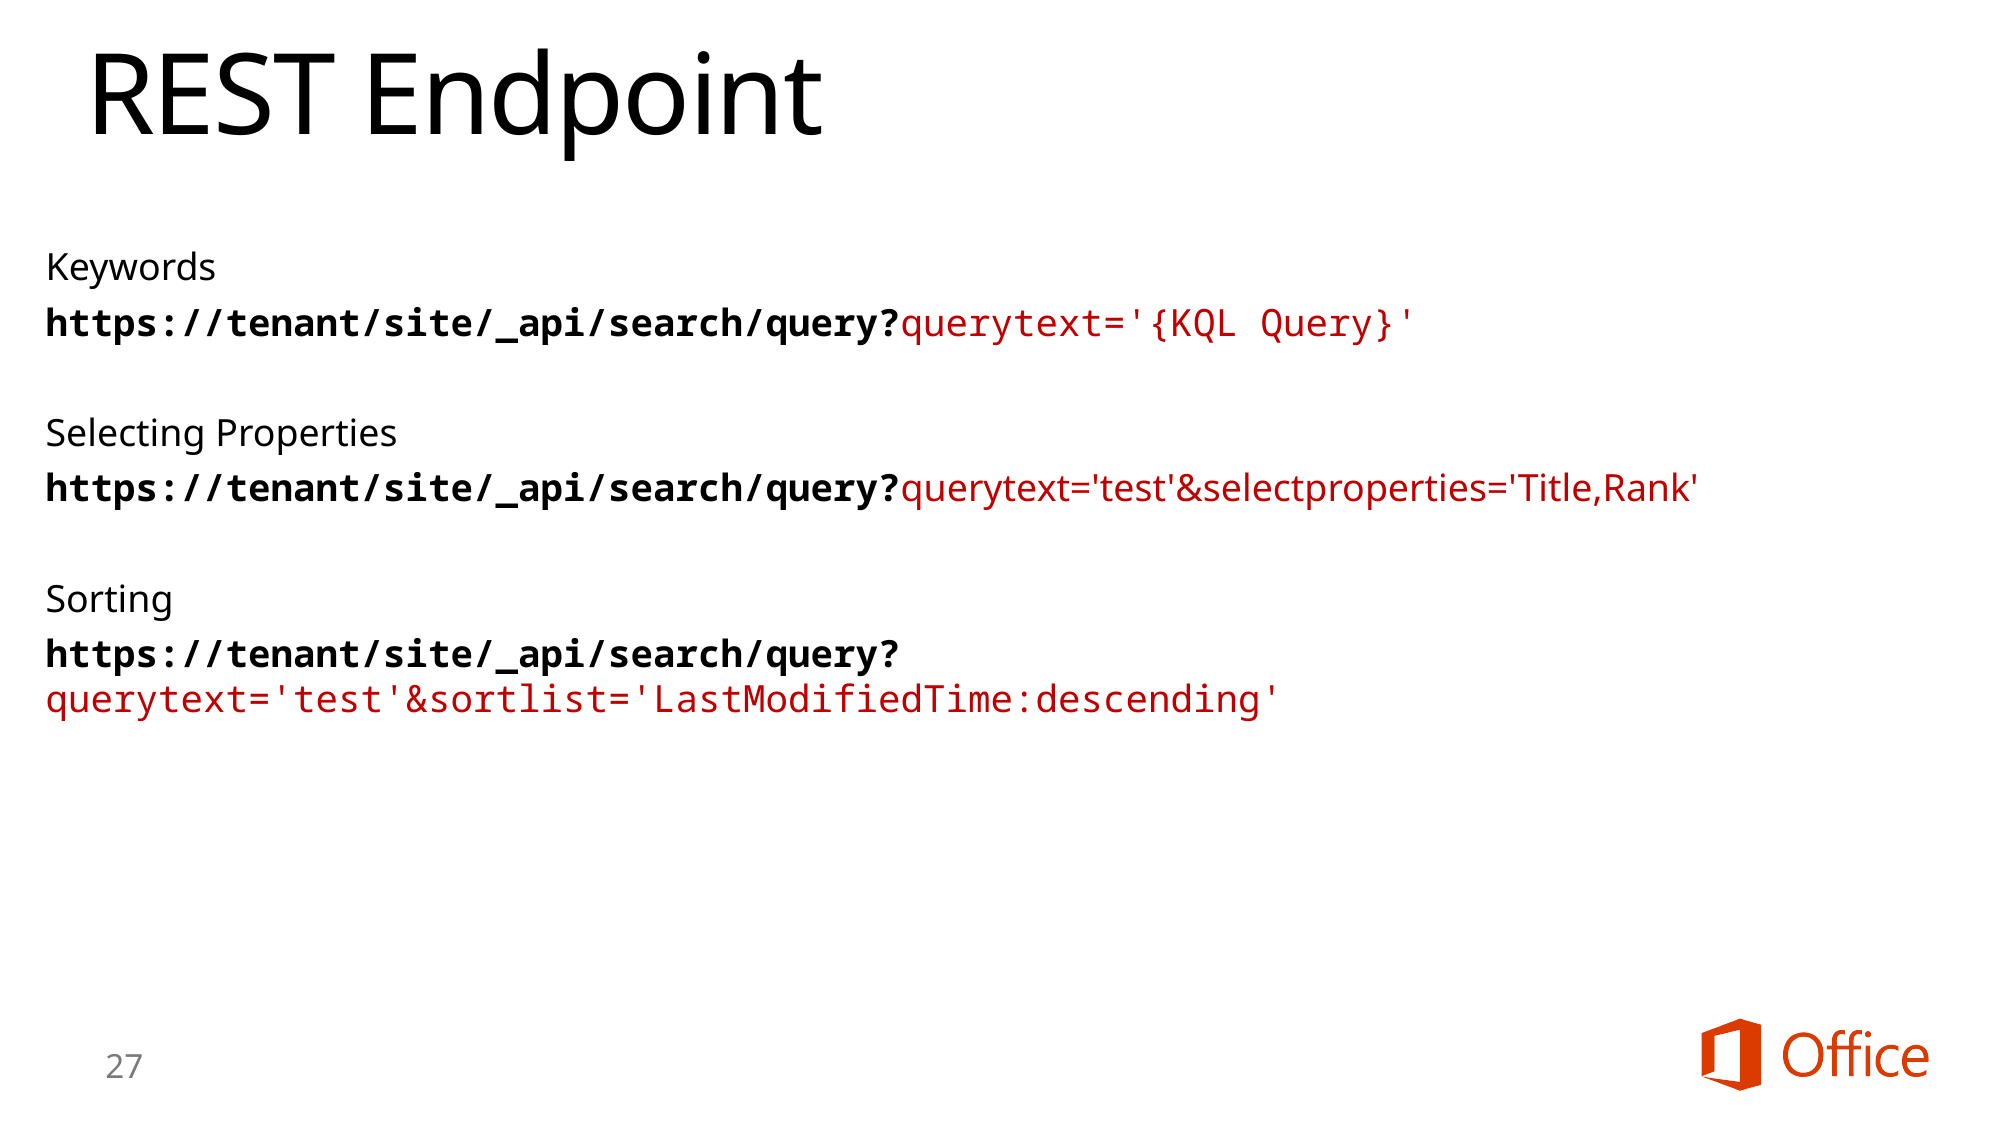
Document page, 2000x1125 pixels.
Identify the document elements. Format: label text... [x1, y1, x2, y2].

text_box Keywords https://tenant/site/_api/search/query?querytext='{KQL Query}' Selecting Properties https://tenant/site/_api/search/query?querytext='test'&selectproperties='Title,Rank' Sorting https://tenant/site/_api/search/query?querytext='test'&sortlist='LastModifiedTime:descending' [21, 223, 2000, 791]
slide_number 27 [85, 1049, 178, 1086]
title REST Endpoint [85, 37, 1914, 161]
picture [1670, 987, 1960, 1122]
